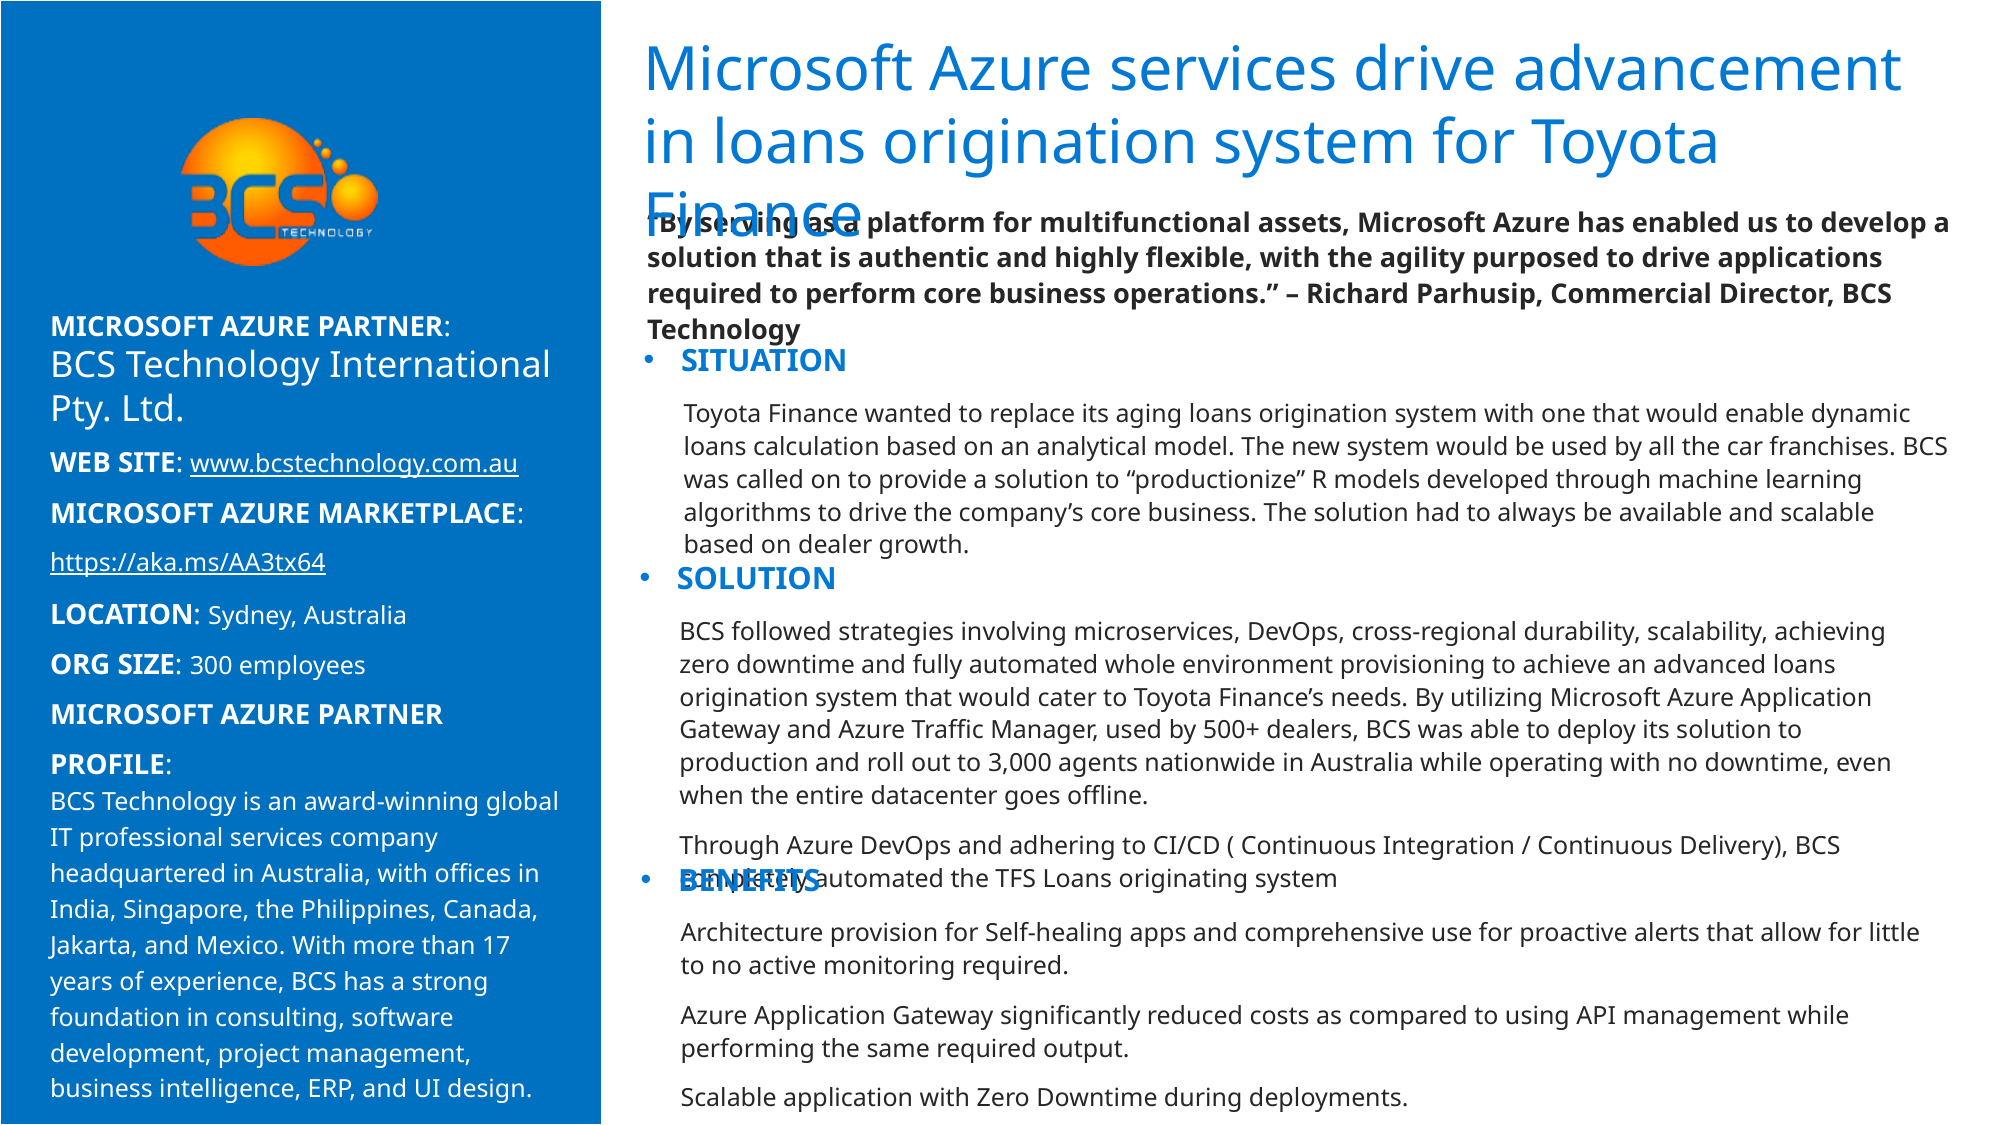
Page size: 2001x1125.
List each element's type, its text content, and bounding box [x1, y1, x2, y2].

text_box MICROSOFT AZURE PARTNER: BCS Technology International Pty. Ltd. WEB SITE: www.bcstechnology.com.au MICROSOFT AZURE MARKETPLACE: https://aka.ms/AA3tx64 LOCATION: Sydney, Australia ORG SIZE: 300 employees MICROSOFT AZURE PARTNER PROFILE: BCS Technology is an award-winning global IT professional services company headquartered in Australia, with offices in India, Singapore, the Philippines, Canada, Jakarta, and Mexico. With more than 17 years of experience, BCS has a strong foundation in consulting, software development, project management, business intelligence, ERP, and UI design. [50, 308, 564, 1103]
text_box “By serving as a platform for multifunctional assets, Microsoft Azure has enabled us to develop a solution that is authentic and highly flexible, with the agility purposed to drive applications required to perform core business operations.” – Richard Parhusip, Commercial Director, BCS Technology [647, 201, 1950, 341]
text_box Microsoft Azure services drive advancement in loans origination system for Toyota Finance [643, 29, 1943, 250]
text_box BENEFITS Architecture provision for Self-healing apps and comprehensive use for proactive alerts that allow for little to no active monitoring required. Azure Application Gateway significantly reduced costs as compared to using API management while performing the same required output. Scalable application with Zero Downtime during deployments. [640, 860, 1952, 1112]
picture [181, 118, 378, 266]
text_box SITUATION Toyota Finance wanted to replace its aging loans origination system with one that would enable dynamic loans calculation based on an analytical model. The new system would be used by all the car franchises. BCS was called on to provide a solution to “productionize” R models developed through machine learning algorithms to drive the company’s core business. The solution had to always be available and scalable based on dealer growth. [643, 341, 1954, 559]
text_box [0, 0, 603, 1125]
text_box SOLUTION BCS followed strategies involving microservices, DevOps, cross-regional durability, scalability, achieving zero downtime and fully automated whole environment provisioning to achieve an advanced loans origination system that would cater to Toyota Finance’s needs. By utilizing Microsoft Azure Application Gateway and Azure Traffic Manager, used by 500+ dealers, BCS was able to deploy its solution to production and roll out to 3,000 agents nationwide in Australia while operating with no downtime, even when the entire datacenter goes offline. Through Azure DevOps and adhering to CI/CD ( Continuous Integration / Continuous Delivery), BCS completely automated the TFS Loans originating system [639, 555, 1914, 893]
